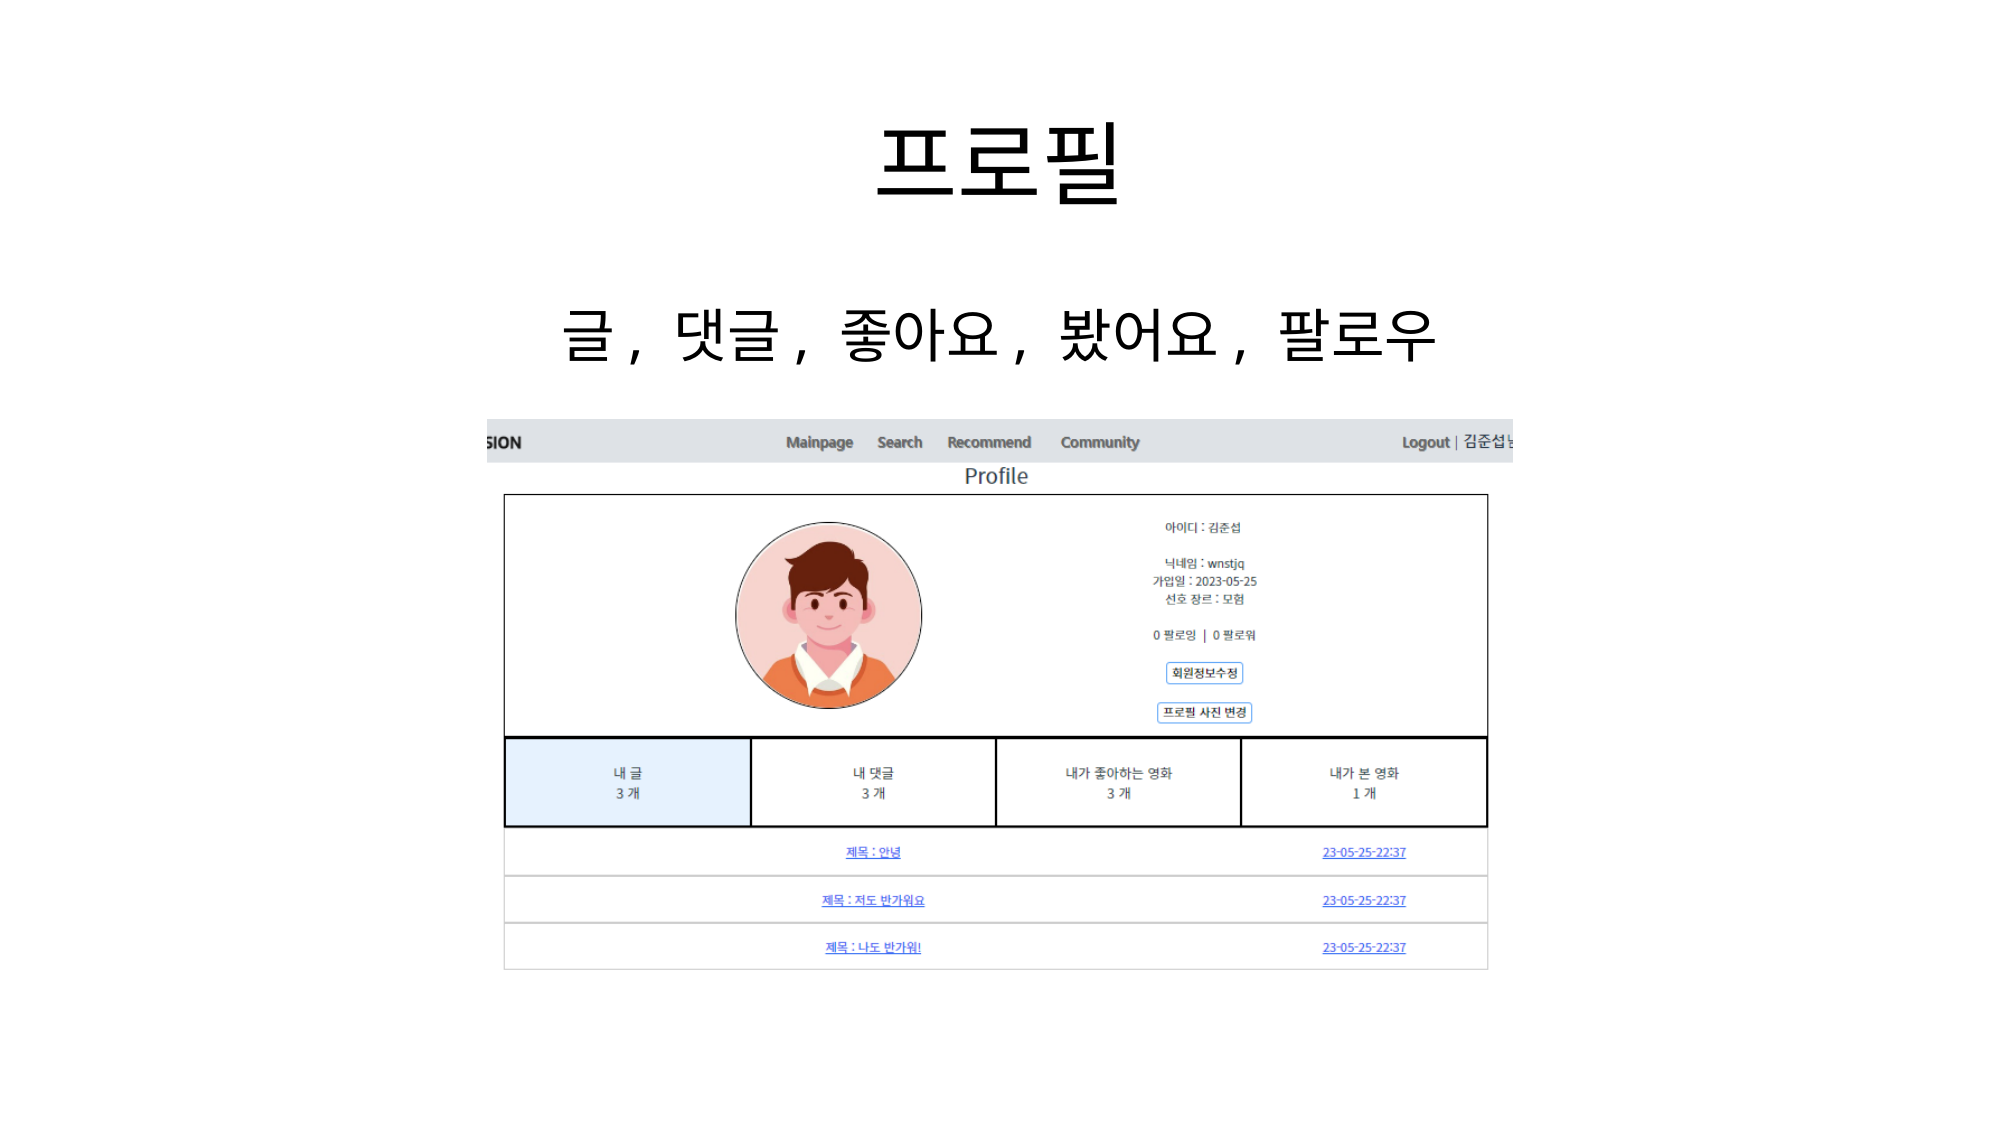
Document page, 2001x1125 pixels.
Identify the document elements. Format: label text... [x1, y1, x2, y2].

title 프로필 [137, 59, 1863, 278]
list 글, 댓글, 좋아요, 봤어요, 팔로우 [137, 299, 1863, 1014]
picture [487, 419, 1513, 1036]
